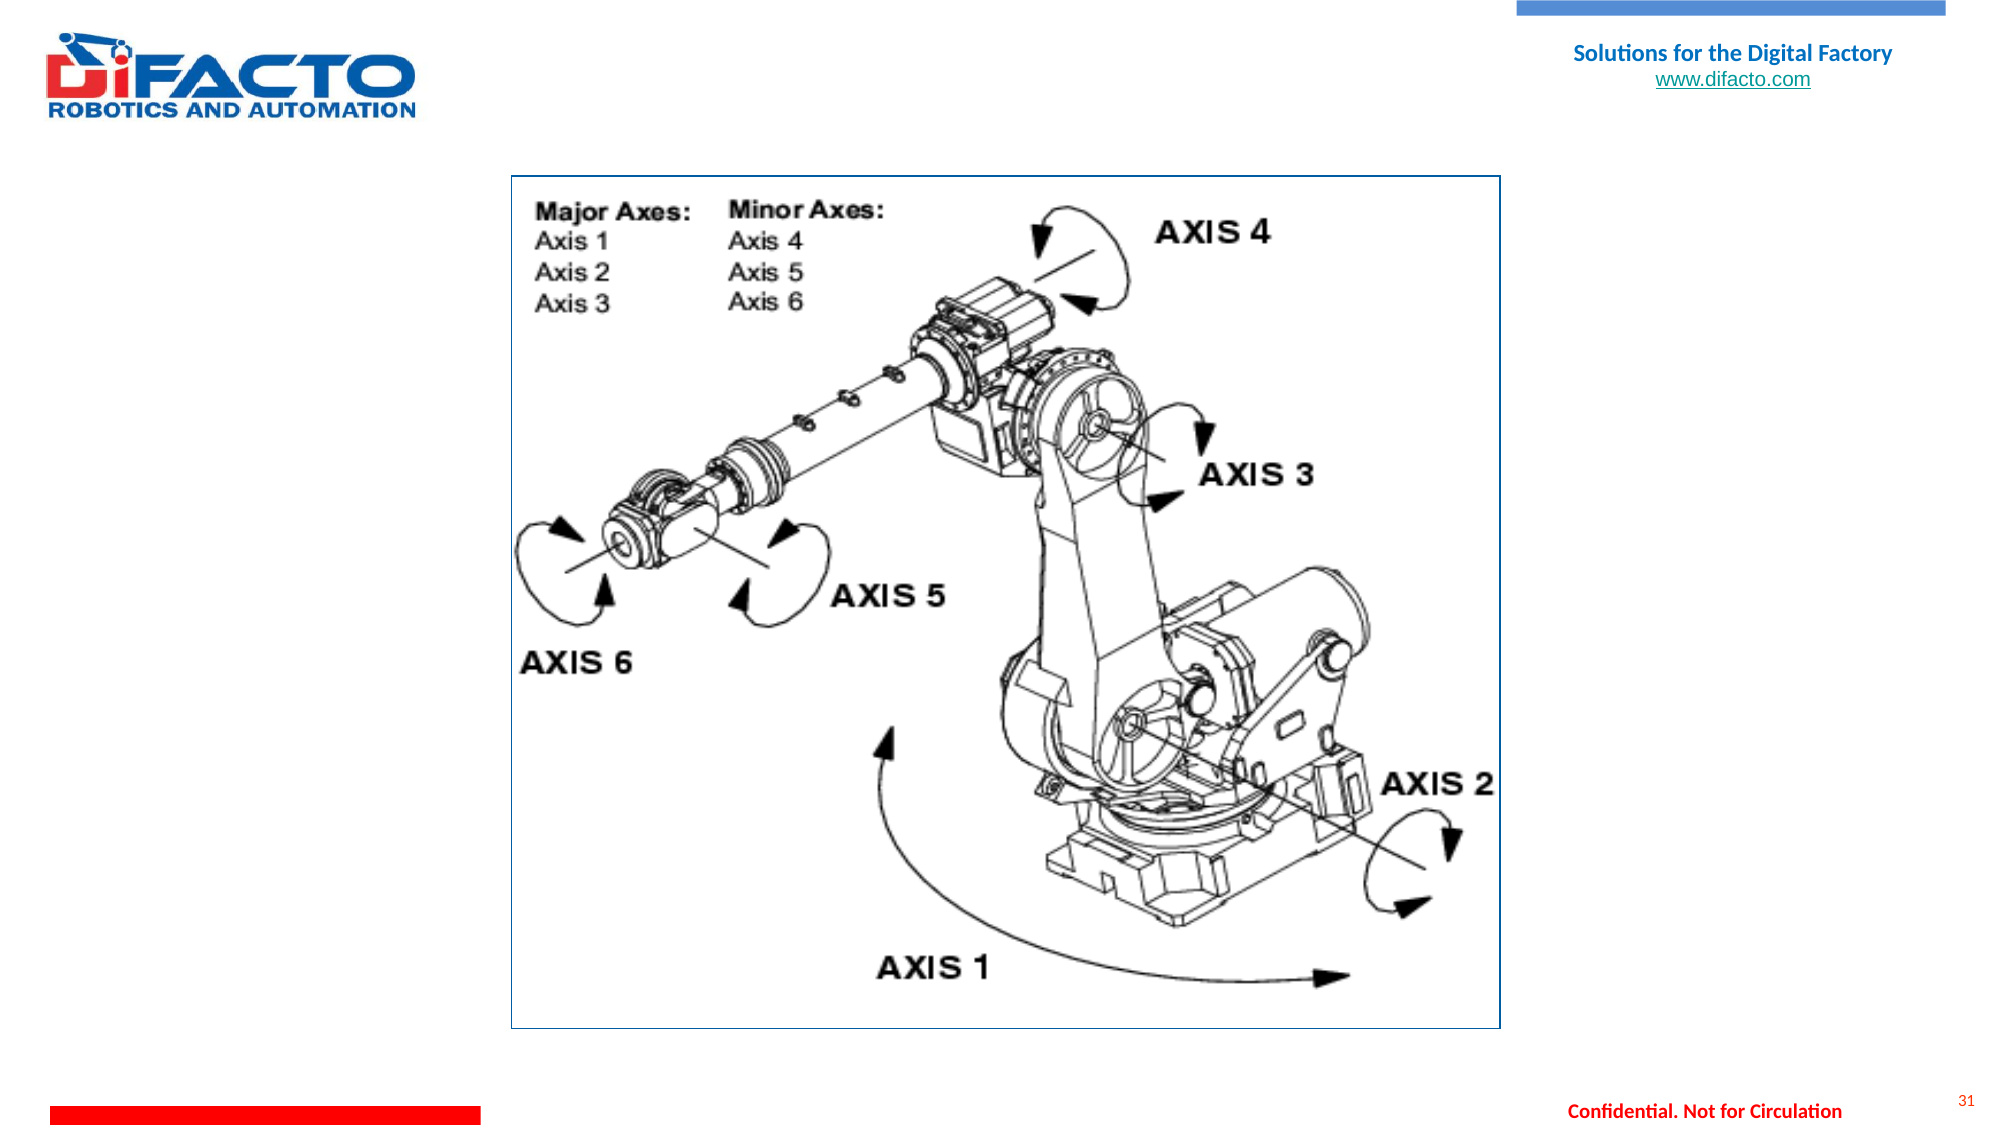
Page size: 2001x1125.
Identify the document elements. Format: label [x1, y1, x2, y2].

picture [31, 21, 434, 125]
picture [511, 176, 1500, 1028]
